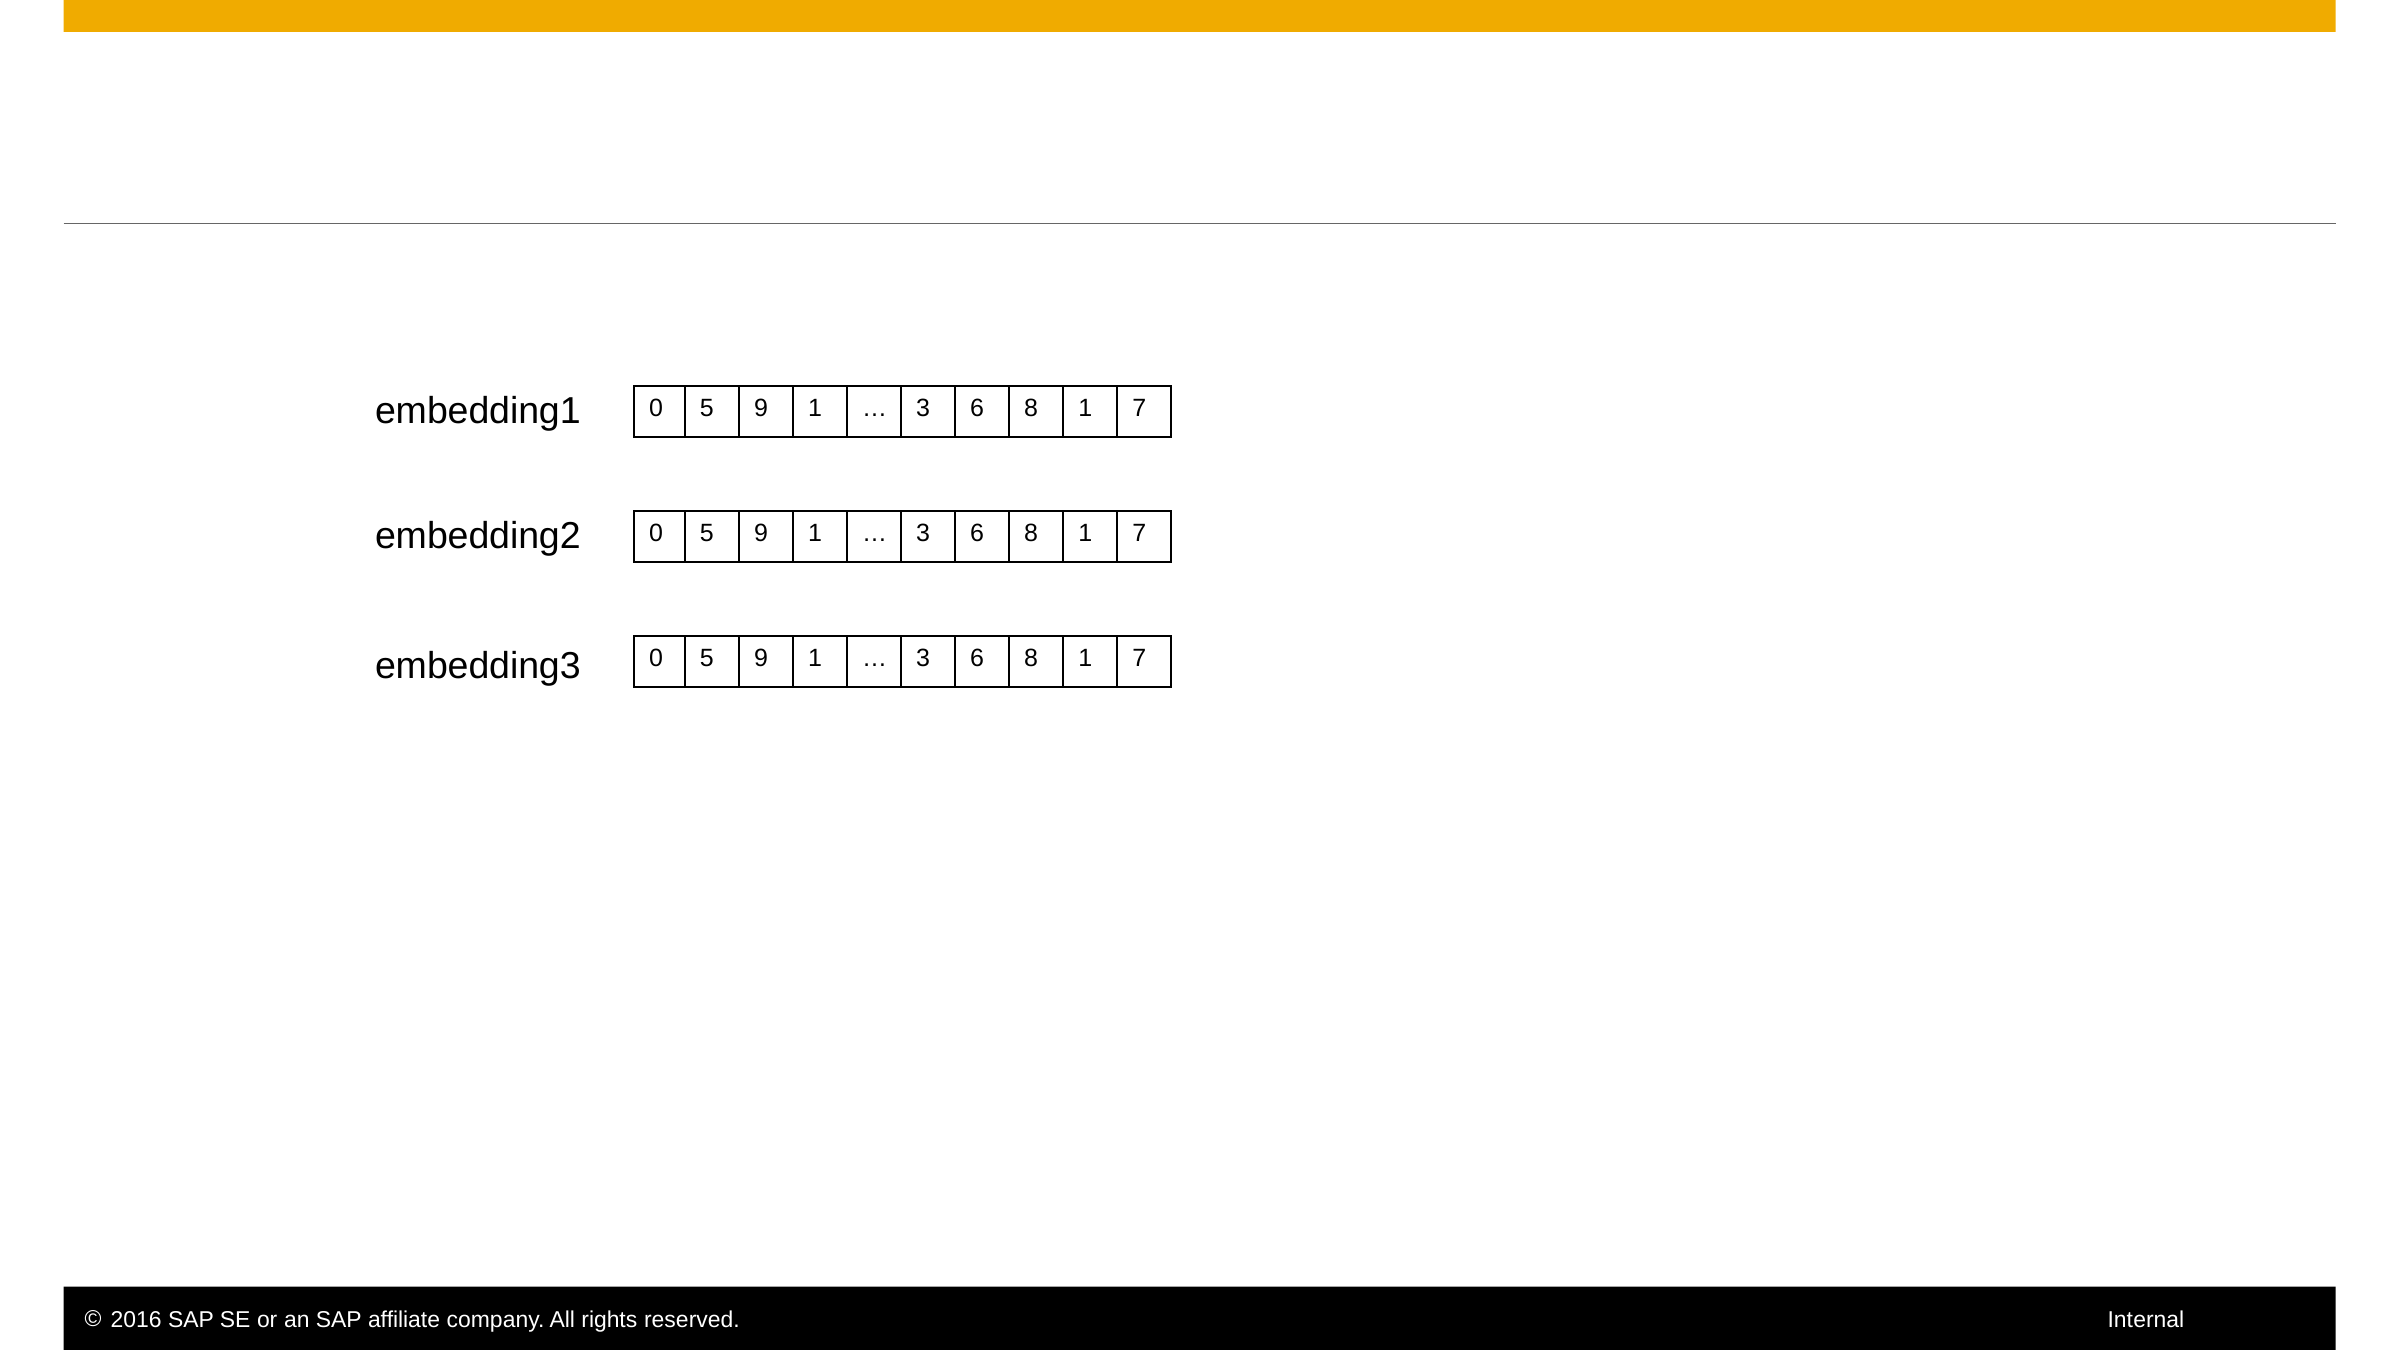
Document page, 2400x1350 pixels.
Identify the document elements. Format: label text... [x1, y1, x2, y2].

table_header 6 [956, 387, 1008, 436]
table_header 1 [1064, 387, 1116, 436]
table_header … [848, 387, 900, 436]
table_header 7 [1118, 387, 1170, 436]
table_header 9 [740, 637, 792, 686]
table_header 5 [686, 387, 738, 436]
table_header … [848, 512, 900, 561]
table_header 0 [635, 387, 684, 436]
table_header 3 [902, 387, 954, 436]
text_box embedding1 [374, 386, 635, 432]
table_header … [848, 637, 900, 686]
table_header 0 [635, 637, 684, 686]
table_header 3 [902, 512, 954, 561]
text_box embedding2 [374, 511, 635, 557]
table_header 5 [686, 512, 738, 561]
table_header 5 [686, 637, 738, 686]
table_header 8 [1010, 387, 1062, 436]
table_header 6 [956, 637, 1008, 686]
table_header 7 [1118, 637, 1170, 686]
table_header 1 [794, 637, 846, 686]
table_header 8 [1010, 637, 1062, 686]
table_header 9 [740, 512, 792, 561]
table_header 8 [1010, 512, 1062, 561]
table_header 6 [956, 512, 1008, 561]
table_header 1 [794, 512, 846, 561]
table_header 1 [1064, 637, 1116, 686]
text_box embedding3 [374, 641, 635, 687]
table_header 0 [635, 512, 684, 561]
table_header 3 [902, 637, 954, 686]
table_header 1 [794, 387, 846, 436]
table_header 9 [740, 387, 792, 436]
table_header 7 [1118, 512, 1170, 561]
table_header 1 [1064, 512, 1116, 561]
